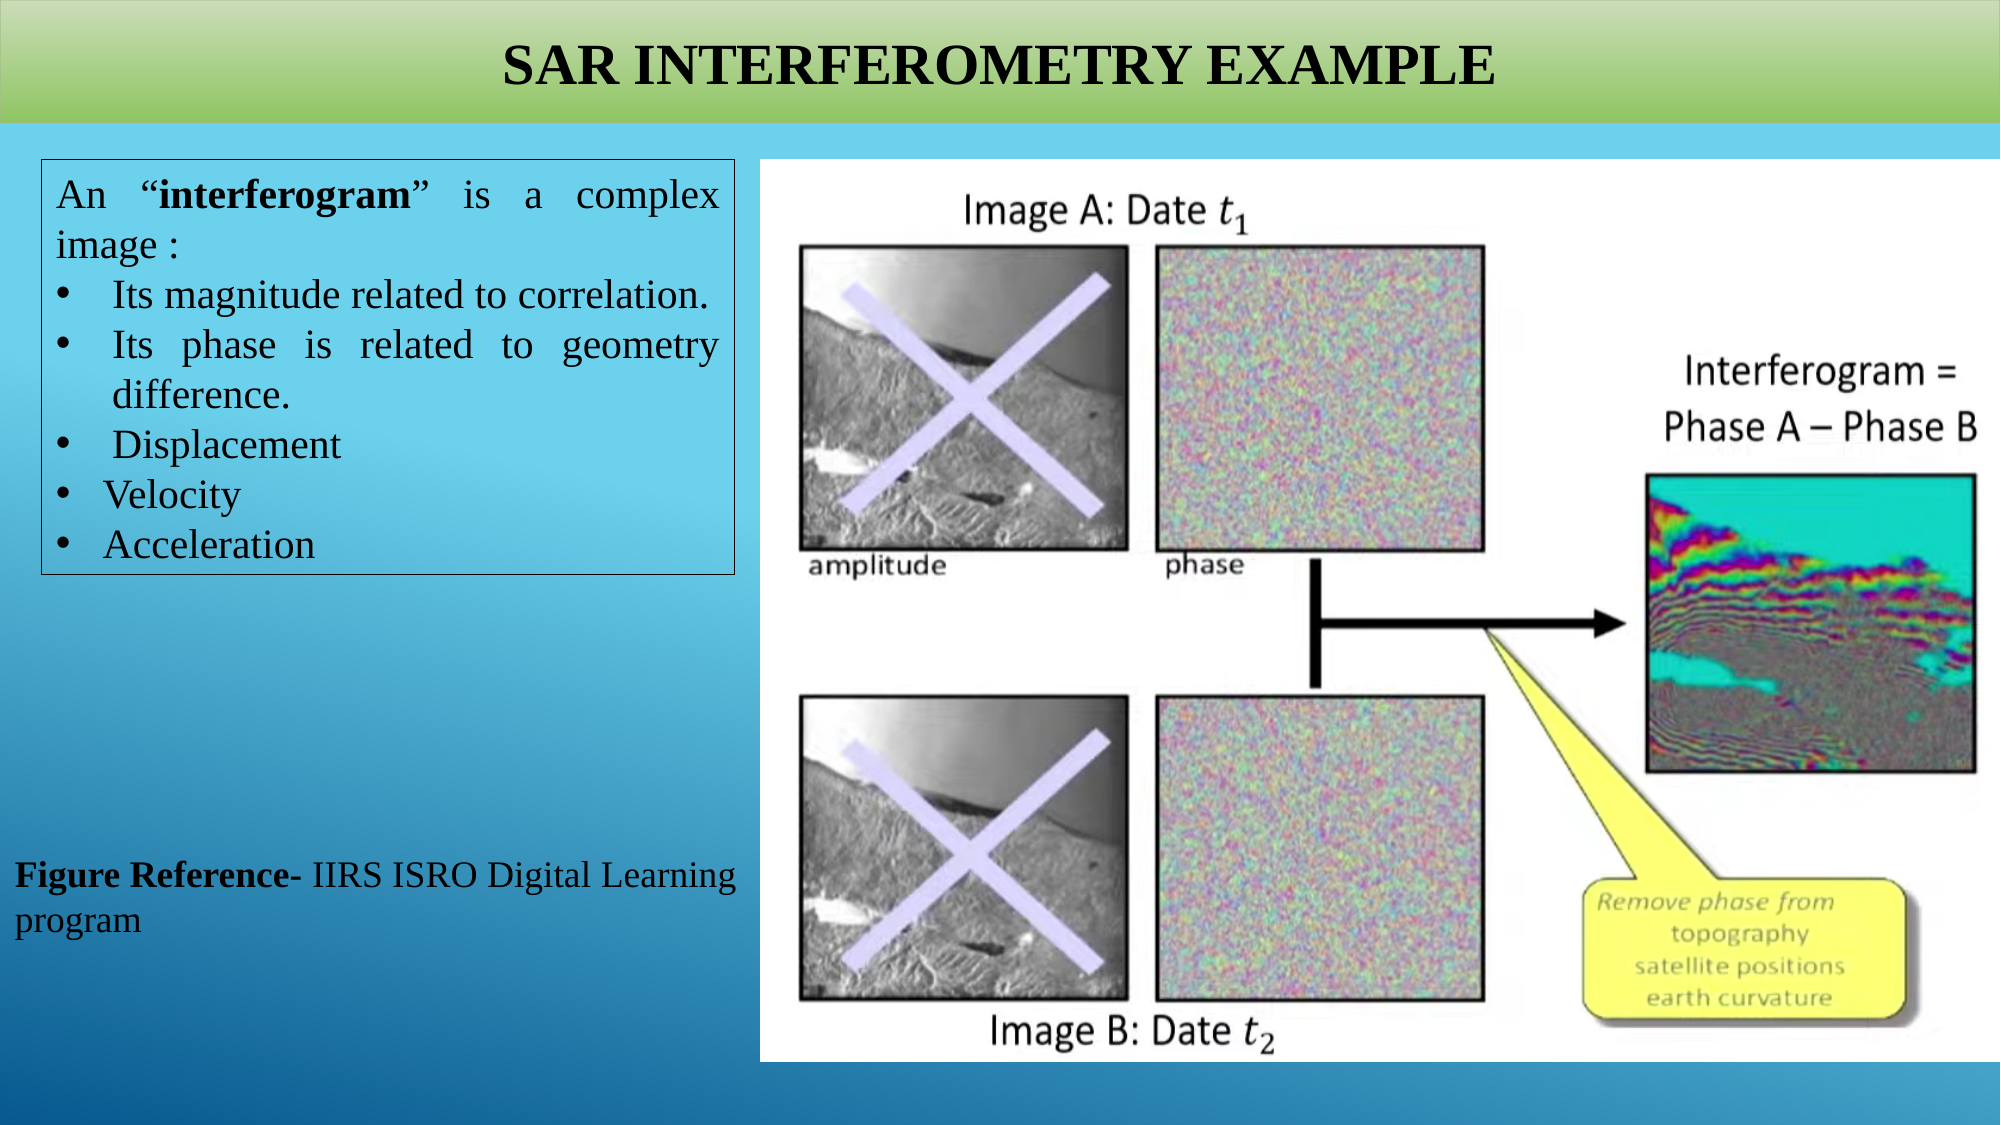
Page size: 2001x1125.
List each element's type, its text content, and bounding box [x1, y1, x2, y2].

text_box SAR INTERFEROMETRY EXAMPLE [0, 0, 2000, 123]
text_box An “interferogram” is a complex image : Its magnitude related to correlation. Its phase is related to geometry difference. Displacement Velocity Acceleration [41, 159, 735, 575]
picture [760, 159, 2000, 1062]
text_box Figure Reference- IIRS ISRO Digital Learning program [0, 842, 760, 948]
